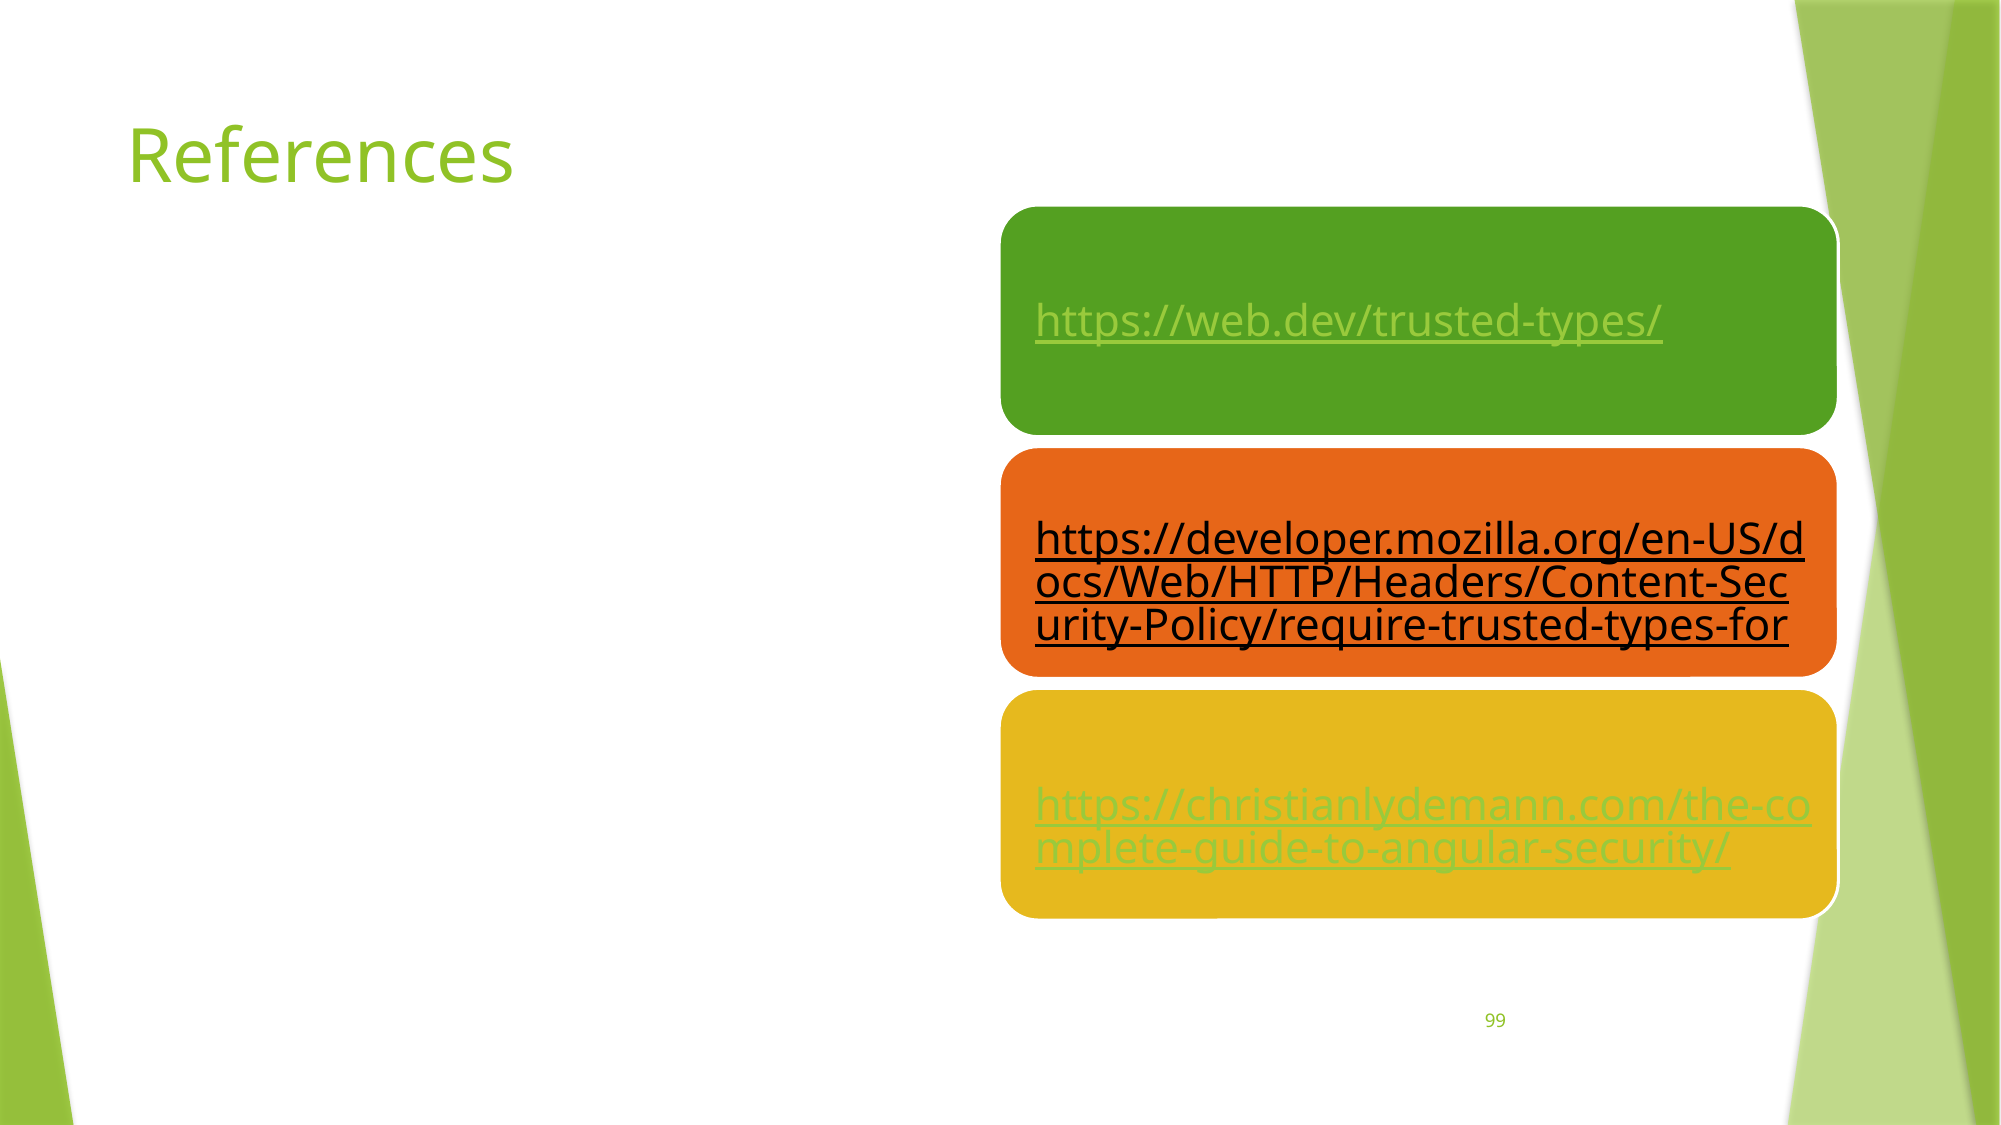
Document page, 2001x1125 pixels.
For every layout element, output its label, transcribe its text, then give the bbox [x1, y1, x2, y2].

slide_number 99 [1409, 991, 1522, 1051]
text_box References [111, 99, 1522, 317]
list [998, 156, 1839, 969]
